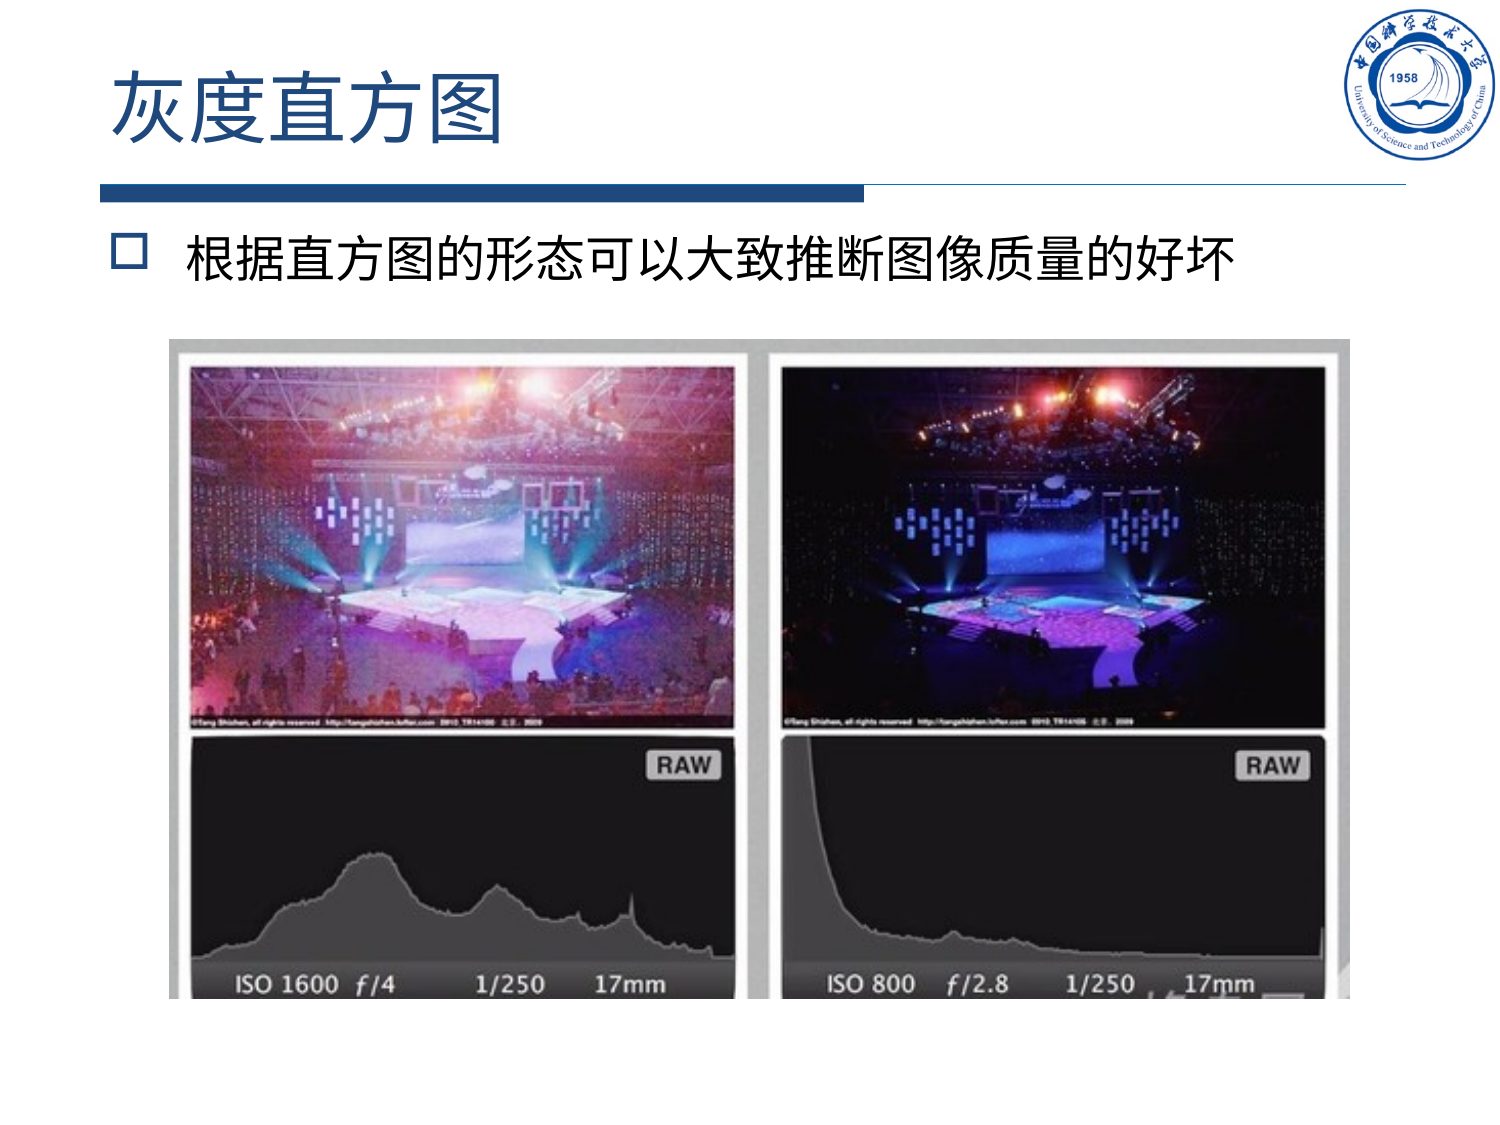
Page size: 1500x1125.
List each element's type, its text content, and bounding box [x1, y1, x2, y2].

title 灰度直方图 [94, 50, 1407, 161]
picture [168, 339, 1351, 999]
list 根据直方图的形态可以大致推断图像质量的好坏 [92, 220, 1406, 1035]
picture [1333, 1, 1500, 161]
